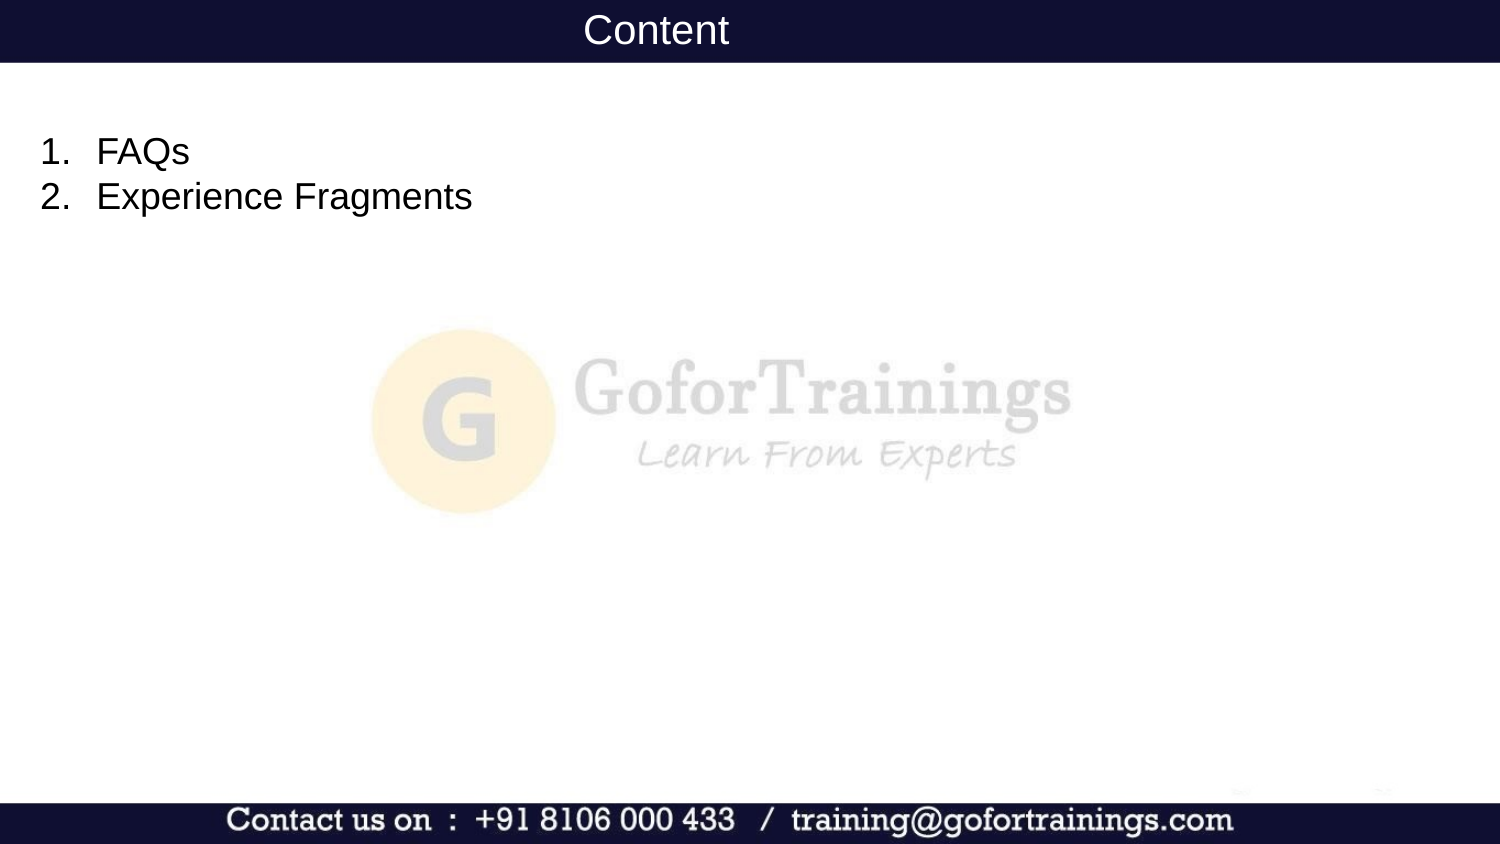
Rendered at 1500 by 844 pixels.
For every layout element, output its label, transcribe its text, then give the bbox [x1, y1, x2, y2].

text_box Content [568, 0, 1045, 61]
text_box FAQs Experience Fragments [25, 119, 1460, 225]
picture [0, 0, 1500, 844]
